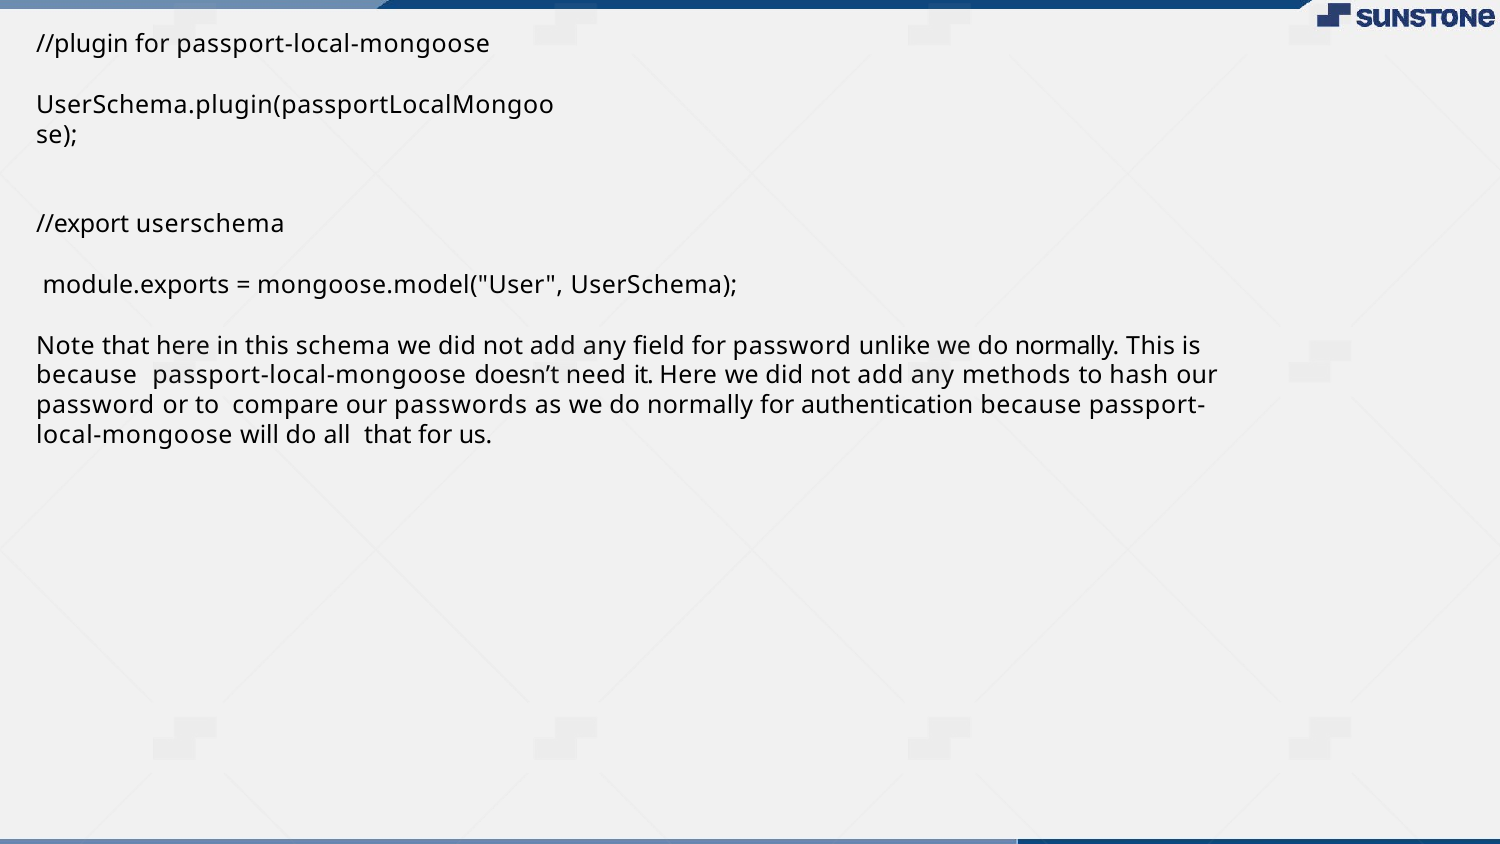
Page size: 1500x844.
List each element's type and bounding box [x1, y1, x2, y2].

text_box [0, 0, 1500, 844]
